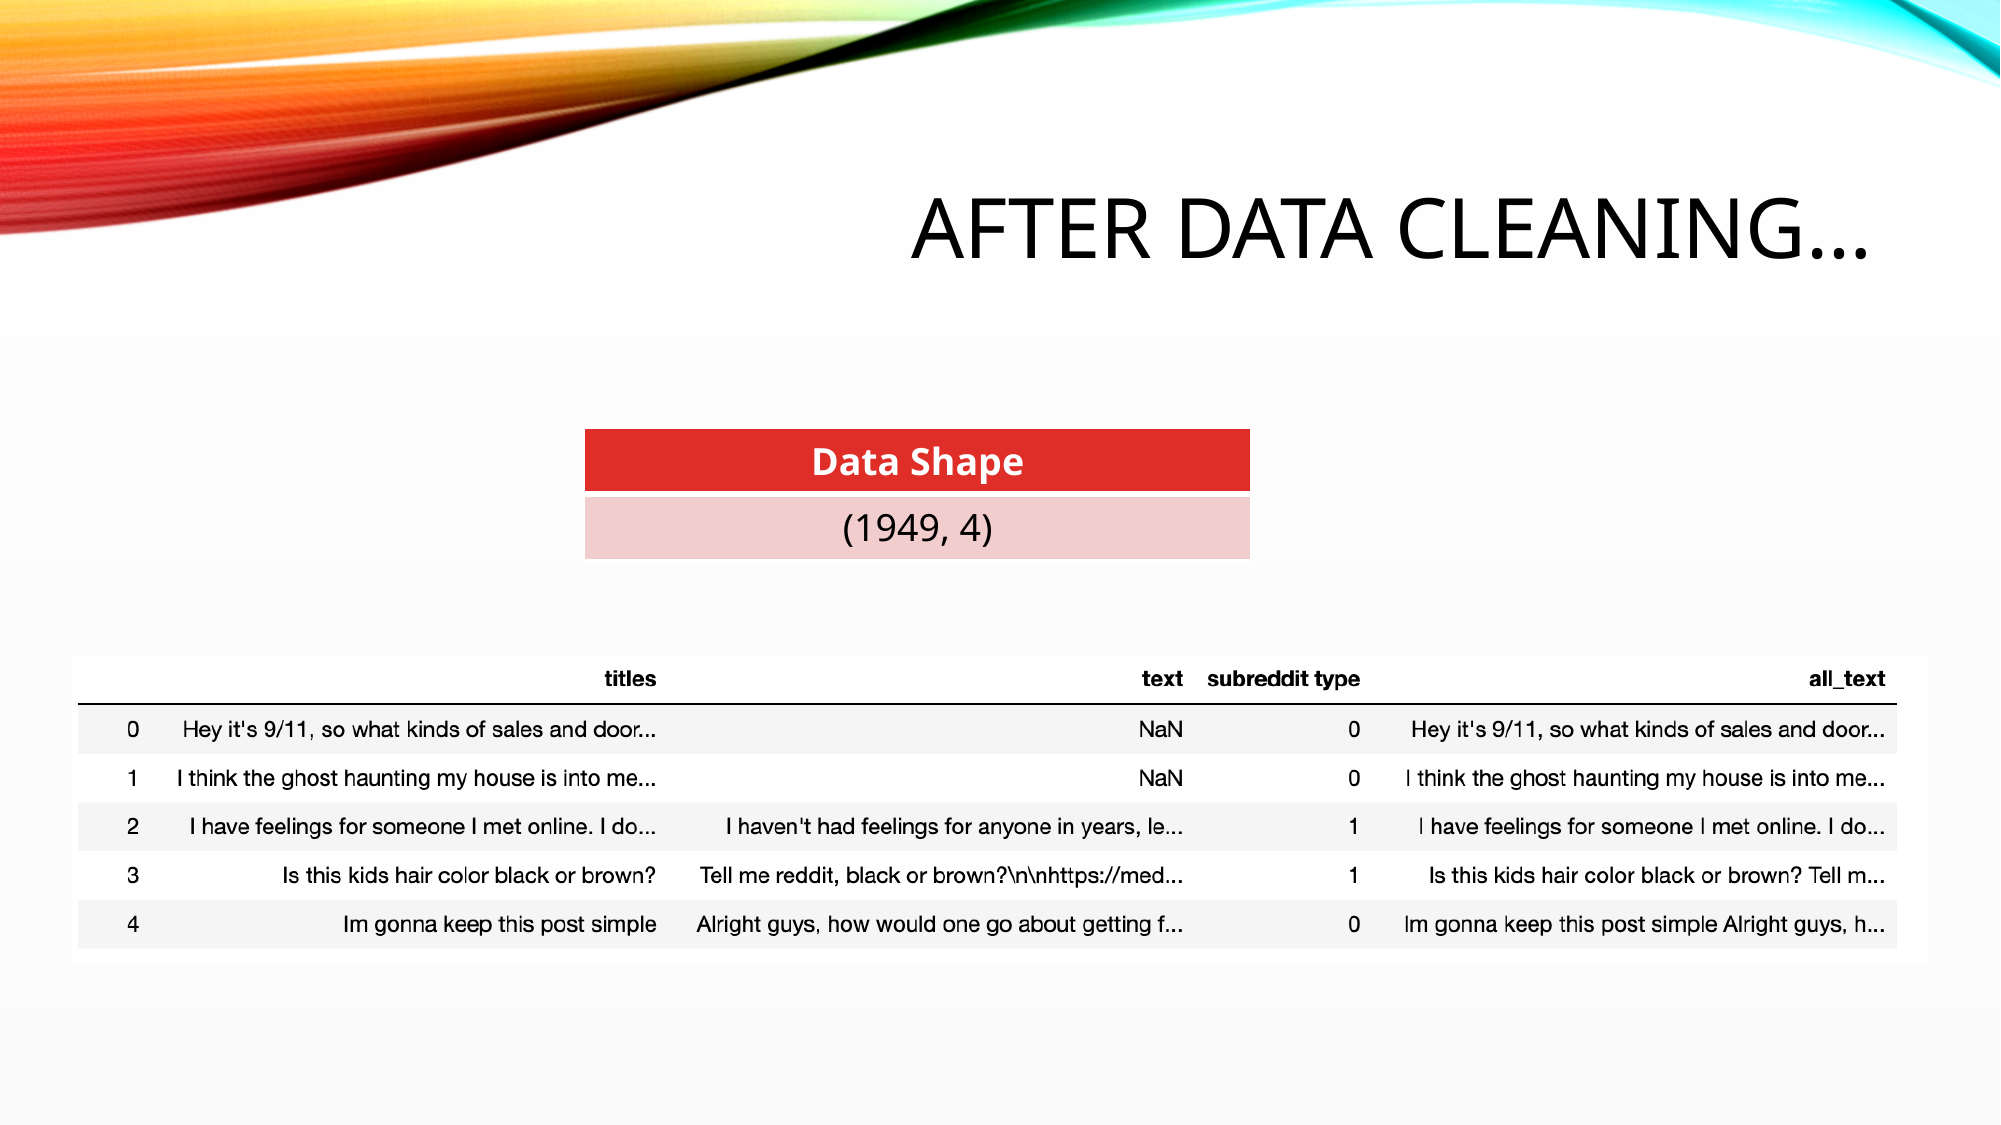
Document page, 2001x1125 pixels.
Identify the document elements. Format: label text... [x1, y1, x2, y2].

table_header Data Shape [585, 429, 1250, 491]
picture [71, 656, 1928, 963]
title After data cleaning… [474, 125, 1888, 338]
table_cell (1949, 4) [585, 497, 1250, 559]
picture [0, 0, 2000, 237]
